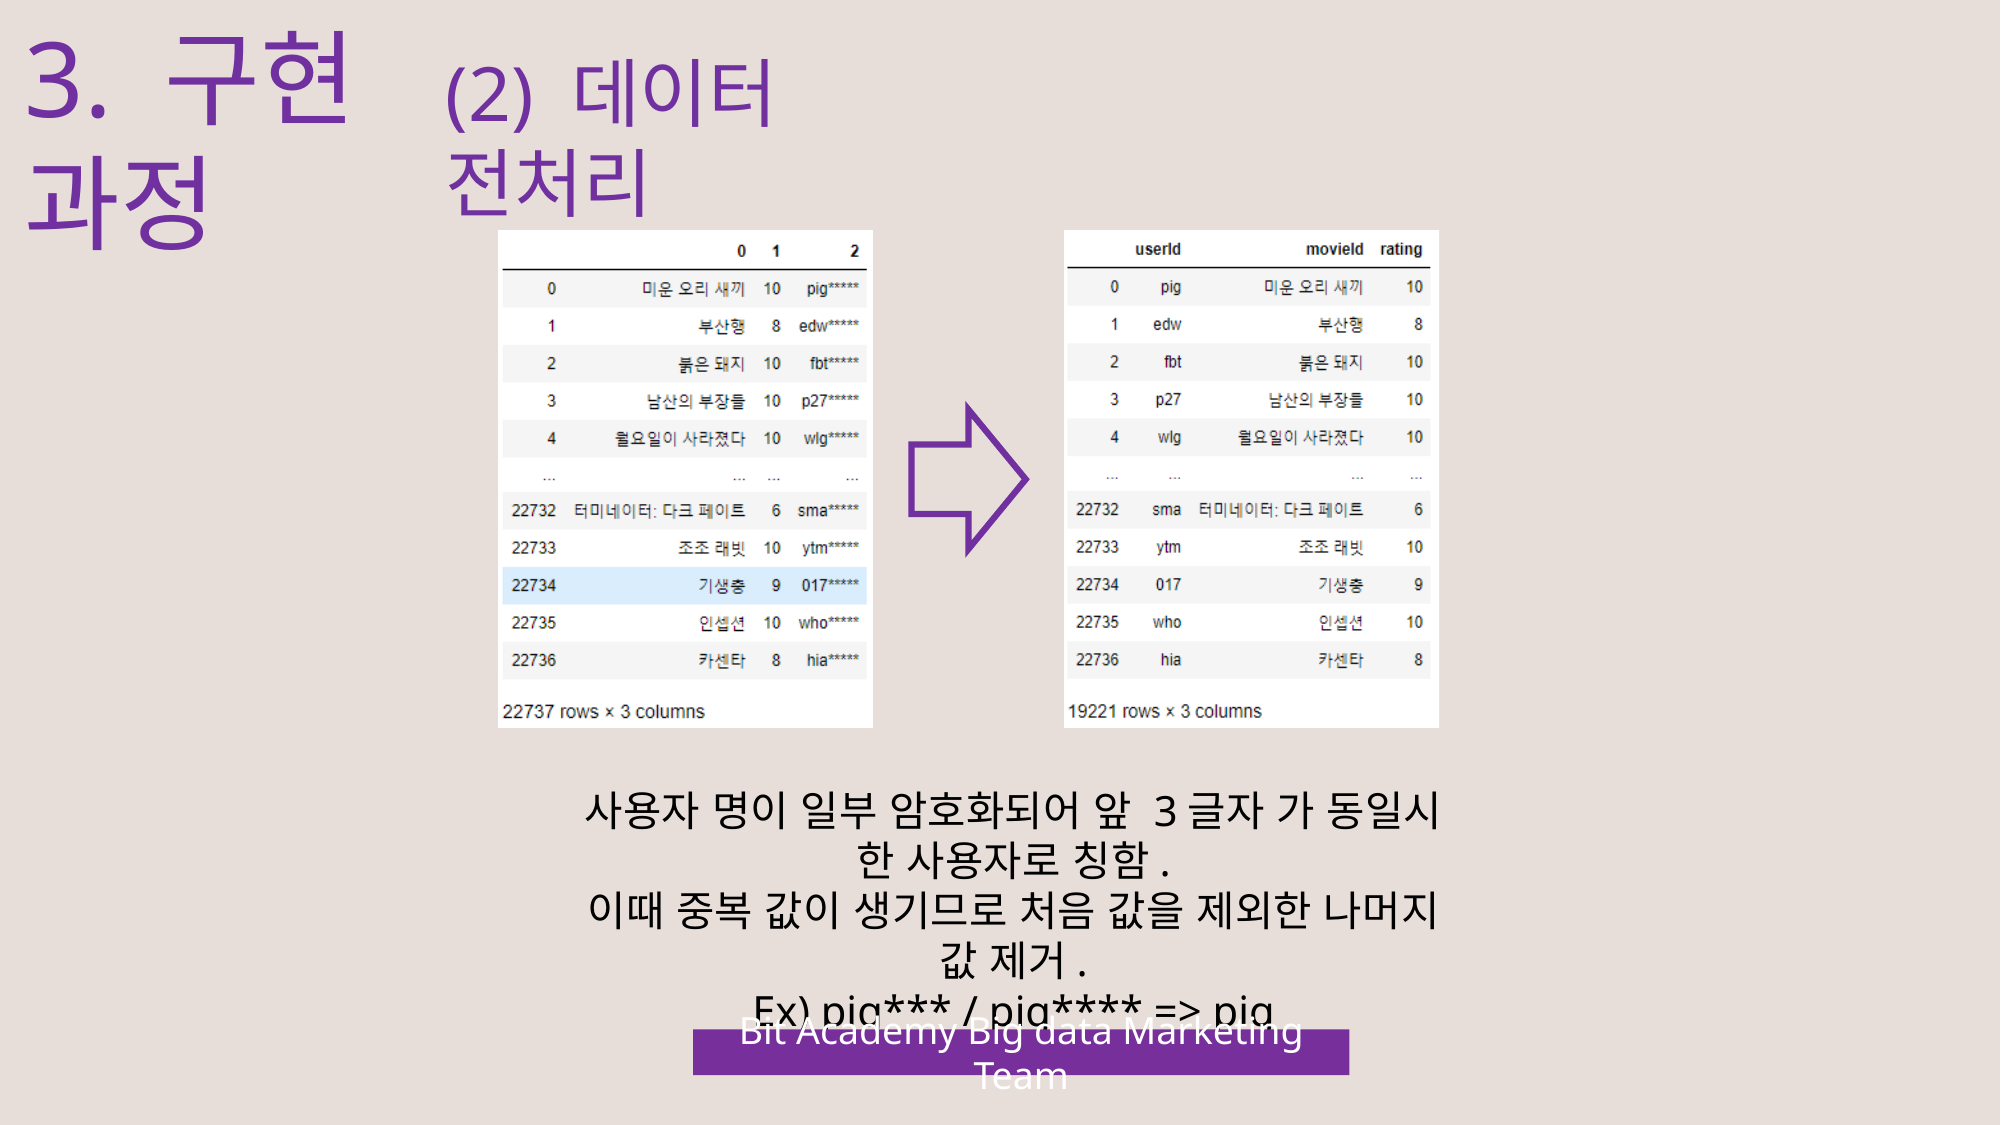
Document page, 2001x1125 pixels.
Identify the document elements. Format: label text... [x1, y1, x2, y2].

text_box [910, 406, 1028, 552]
text_box 3. 구현 과정 [9, 5, 499, 271]
text_box 사용자 명이 일부 암호화되어 앞 3글자 가 동일시 한 사용자로 칭함. 이때 중복 값이 생기므로 처음 값을 제외한 나머지 값 제거. Ex) pig*** / pig**** => pig [566, 777, 1461, 1043]
text_box (2) 데이터 전처리 [430, 39, 948, 235]
text_box Bit Academy Big data Marketing Team [692, 1028, 1351, 1076]
picture [1064, 230, 1440, 728]
picture [497, 230, 873, 728]
